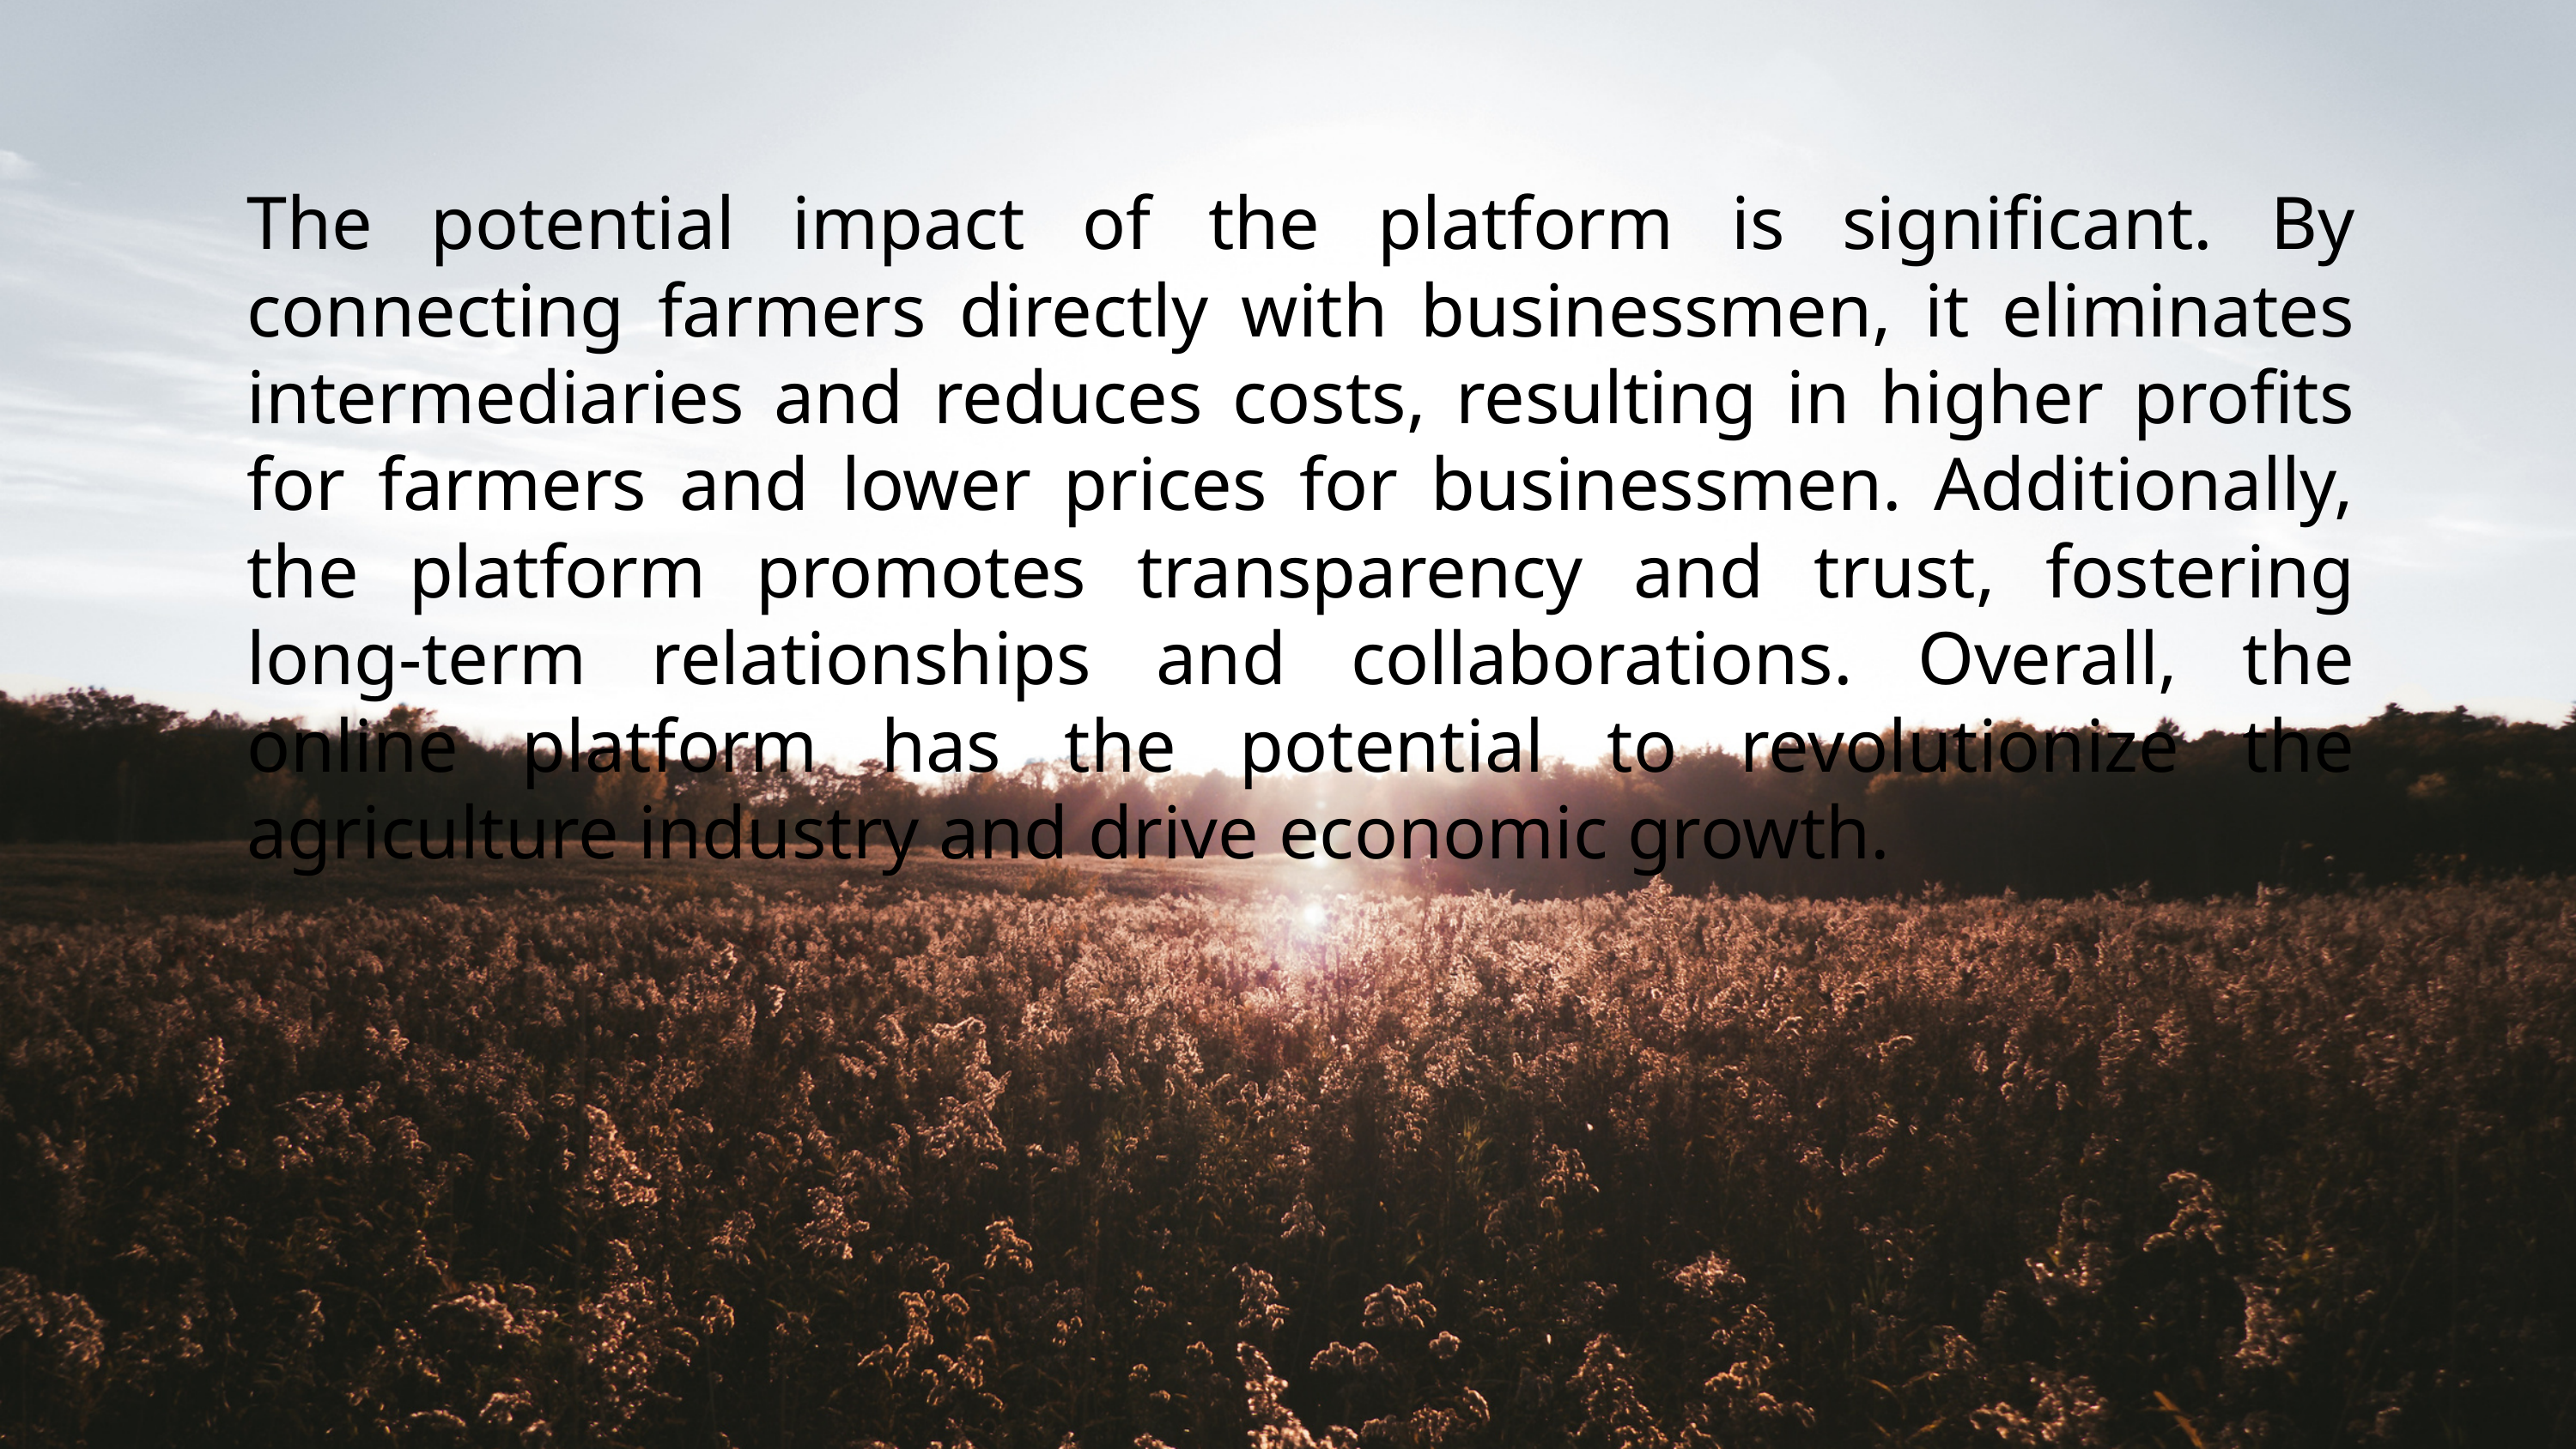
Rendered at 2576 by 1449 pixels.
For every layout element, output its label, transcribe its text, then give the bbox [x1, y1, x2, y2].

text_box The potential impact of the platform is significant. By connecting farmers directly with businessmen, it eliminates intermediaries and reduces costs, resulting in higher profits for farmers and lower prices for businessmen. Additionally, the platform promotes transparency and trust, fostering long-term relationships and collaborations. Overall, the online platform has the potential to revolutionize the agriculture industry and drive economic growth. [246, 177, 2357, 961]
text_box [0, 0, 2576, 1449]
